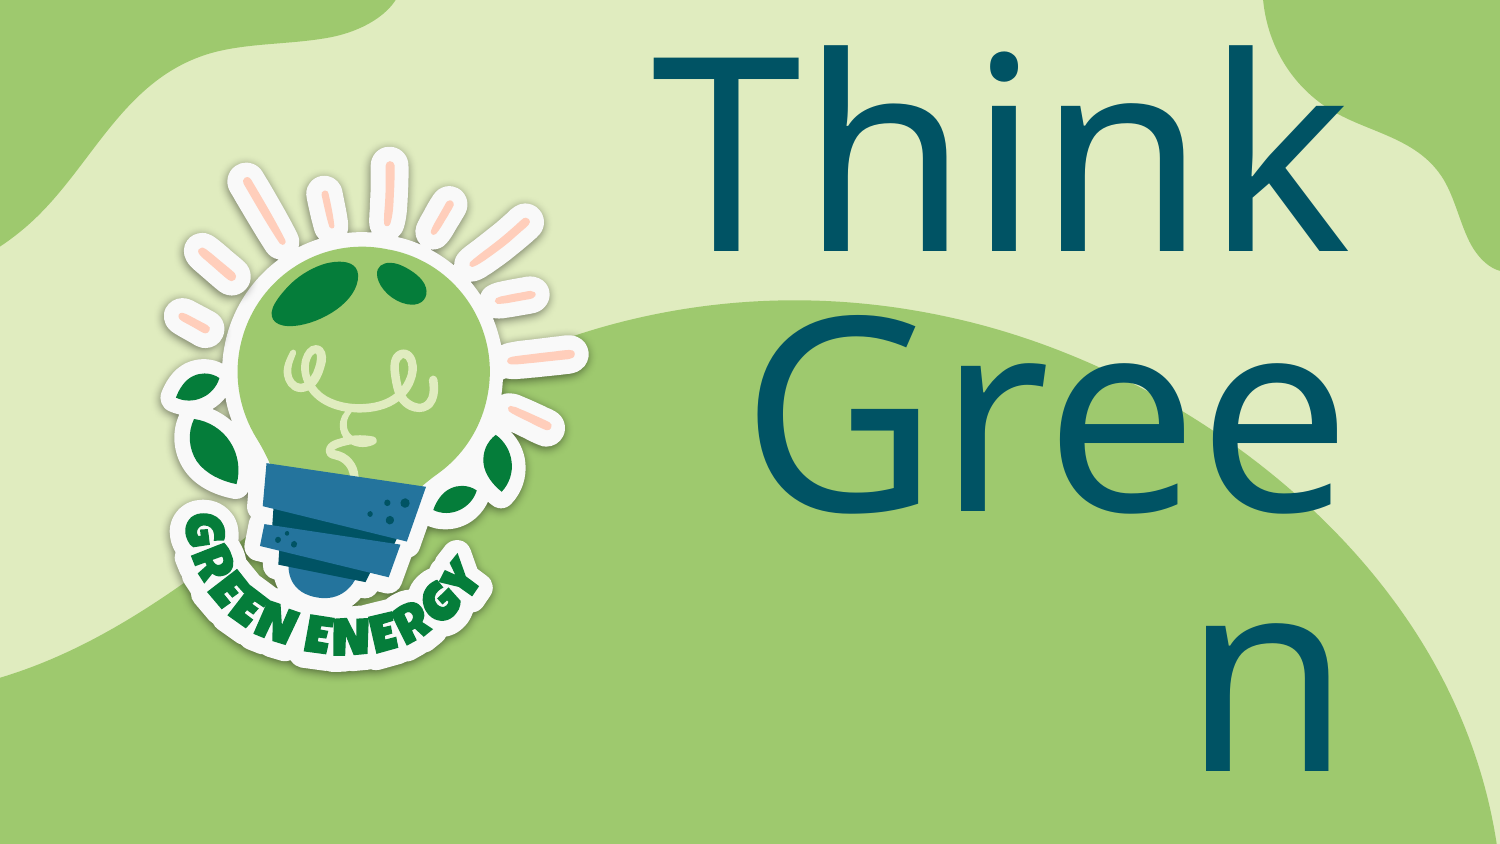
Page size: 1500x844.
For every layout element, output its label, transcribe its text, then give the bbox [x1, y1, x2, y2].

title Think Green [547, 133, 1366, 711]
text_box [158, 146, 590, 673]
